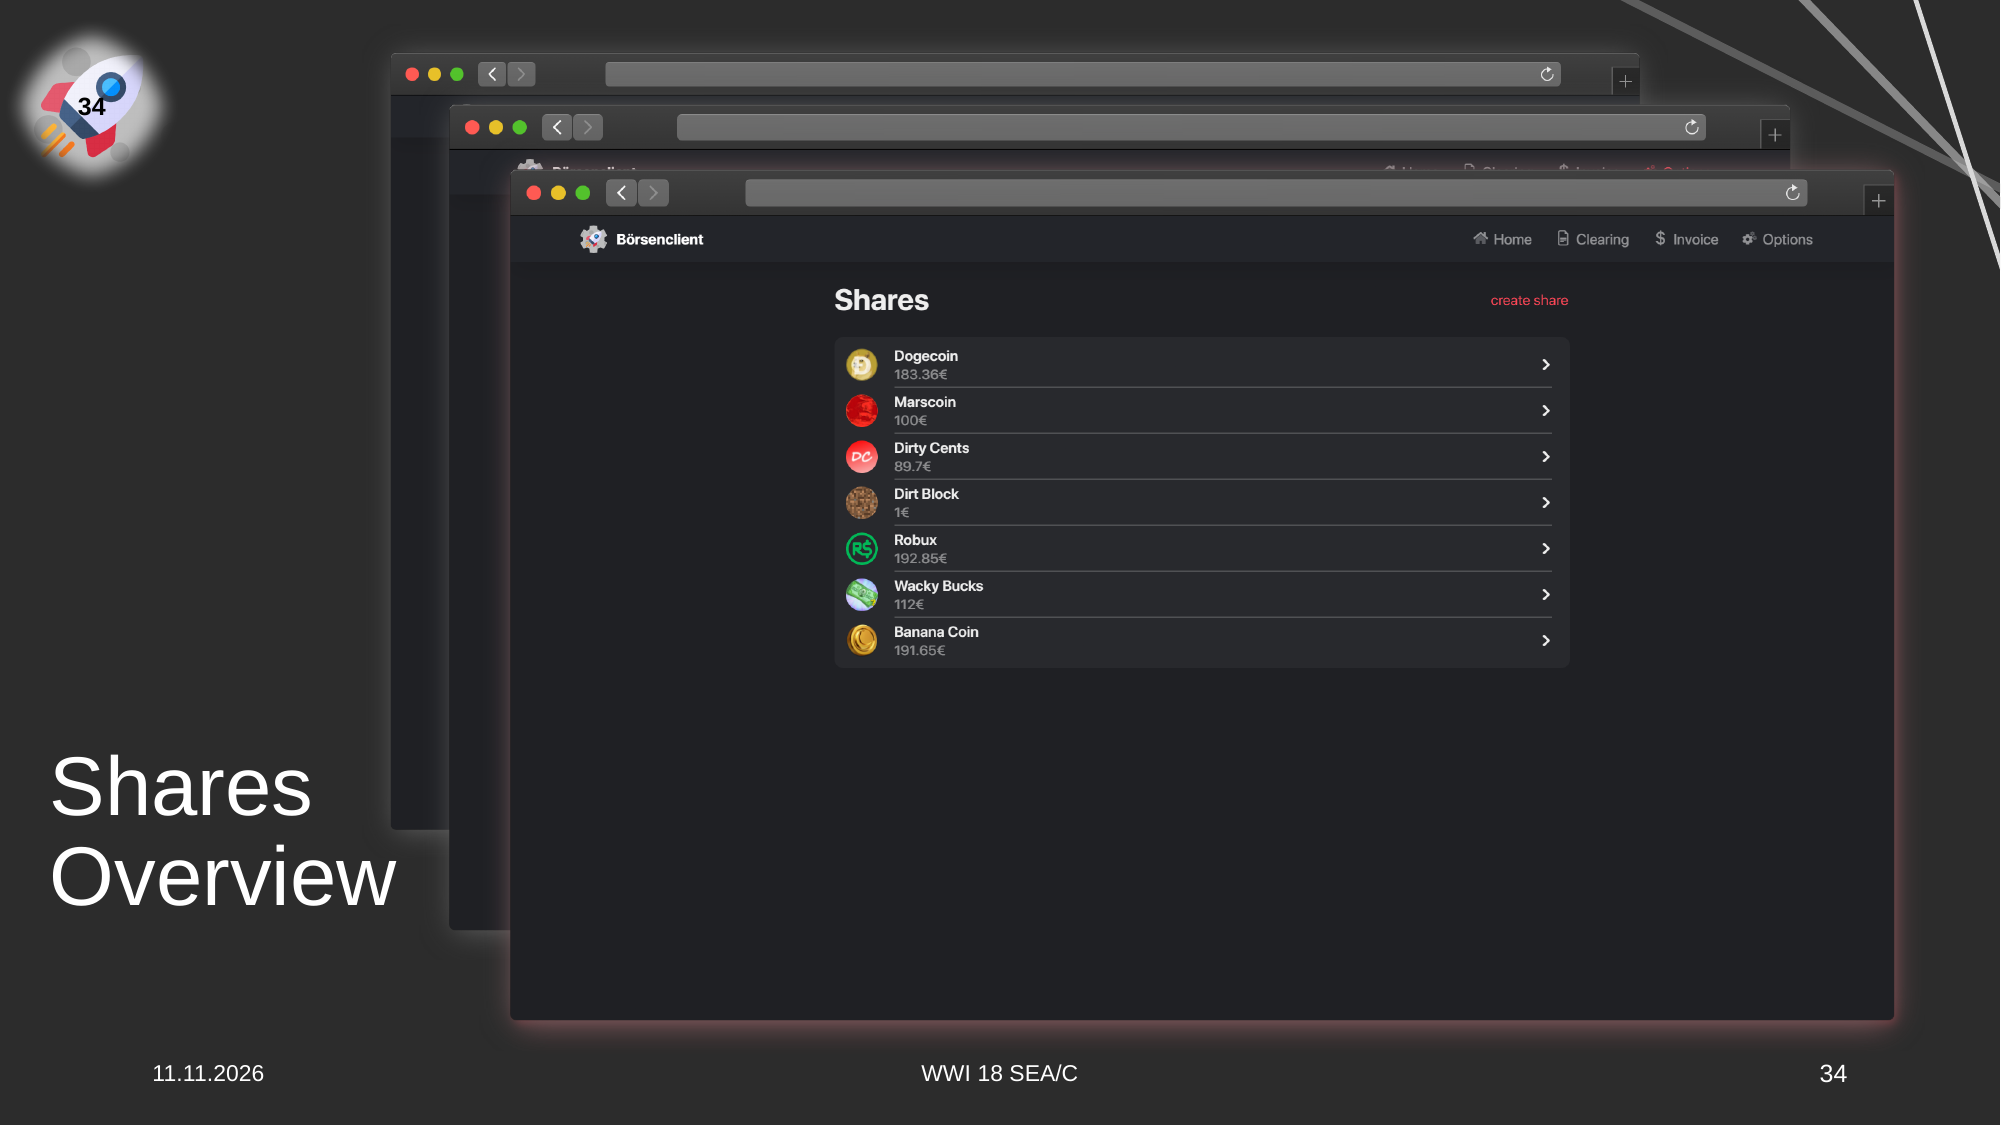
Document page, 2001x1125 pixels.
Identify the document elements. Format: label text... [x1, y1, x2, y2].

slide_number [137, 1042, 588, 1103]
picture [24, 38, 160, 174]
footer WWI 18 SEA/C [662, 1059, 1338, 1103]
picture [362, 24, 1925, 1051]
slide_number 34 [1412, 1059, 1863, 1103]
title Shares Overview [34, 724, 419, 942]
